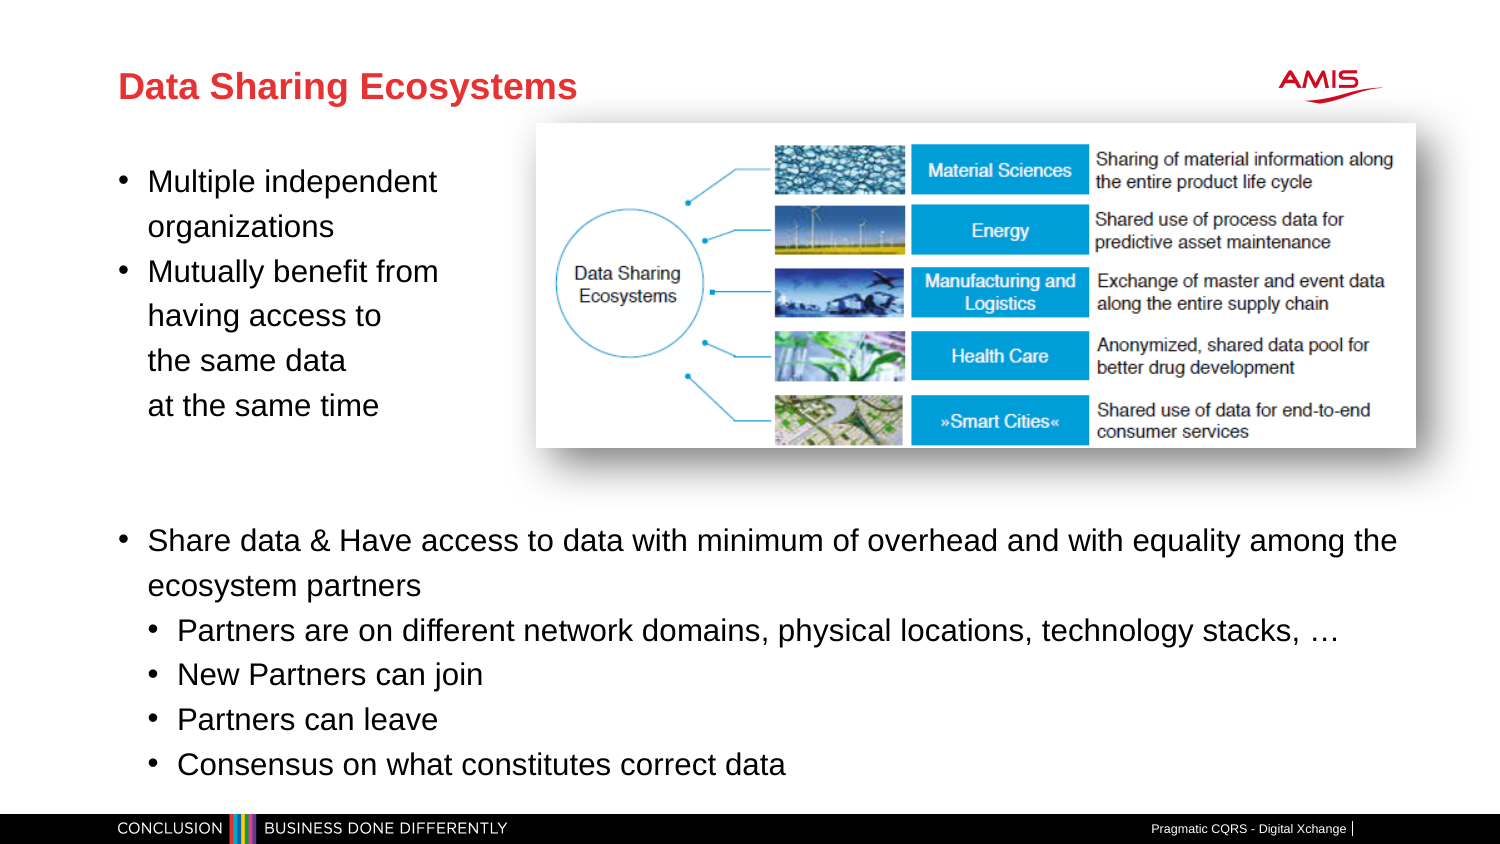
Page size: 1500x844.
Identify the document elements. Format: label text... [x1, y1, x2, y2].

picture [1205, 58, 1388, 106]
picture [536, 123, 1416, 448]
picture [239, 814, 1500, 844]
footer Pragmatic CQRS - Digital Xchange [814, 820, 1347, 839]
list Multiple independent organizations Mutually benefit from having access to the same data at the same time Share data & Have access to data with minimum of overhead and with equality among the ecosystem partners Partners are on different network domains, physical locations, technology stacks, … New Partners can join Partners can leave Consensus on what constitutes correct data [118, 153, 1435, 774]
title Data Sharing Ecosystems [118, 47, 1205, 130]
picture [0, 814, 236, 844]
